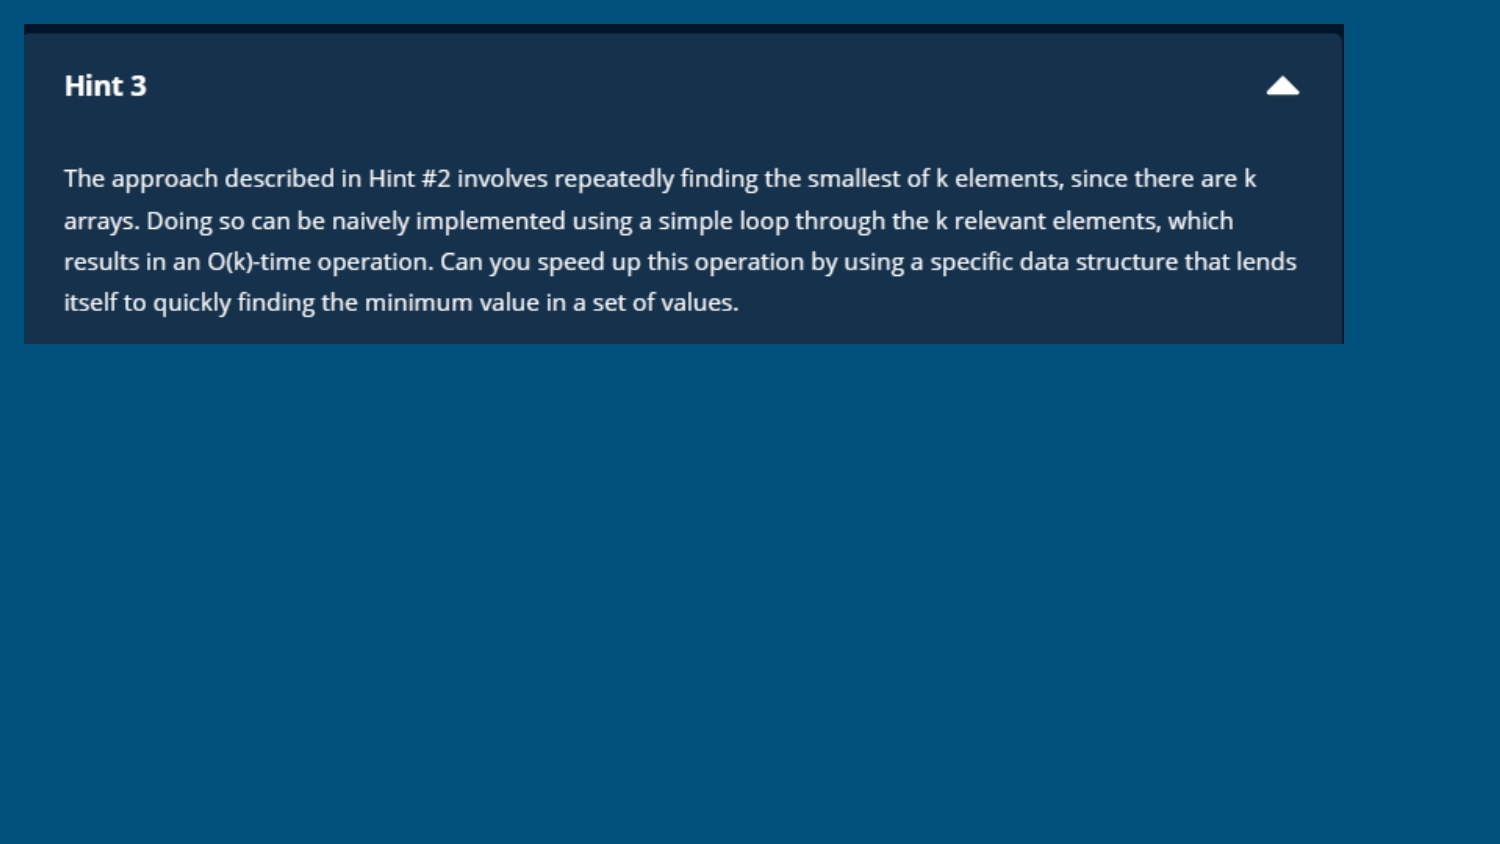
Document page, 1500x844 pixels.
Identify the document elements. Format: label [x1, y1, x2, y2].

picture [25, 25, 1343, 343]
